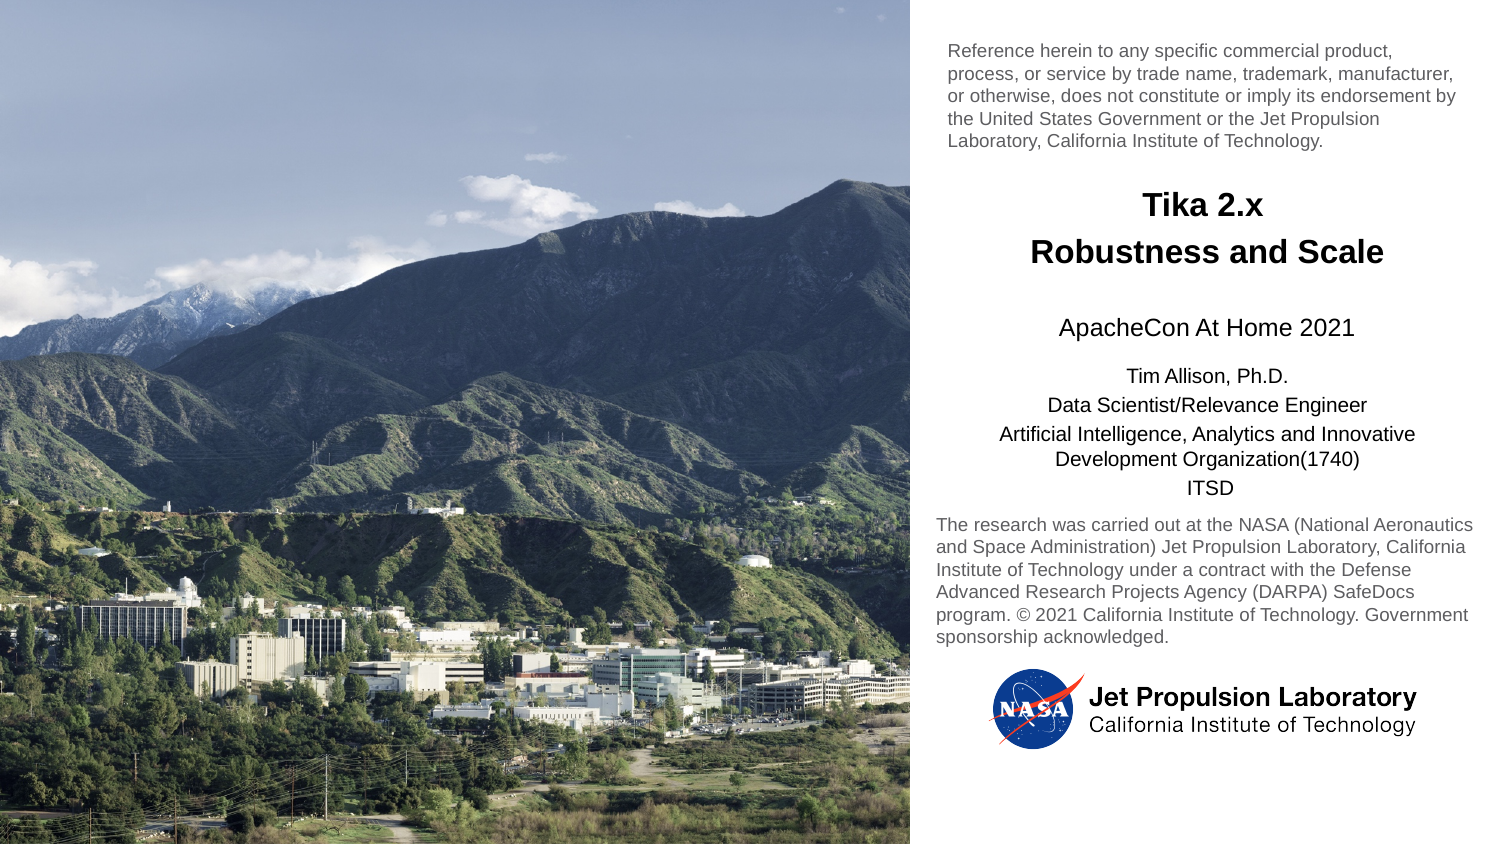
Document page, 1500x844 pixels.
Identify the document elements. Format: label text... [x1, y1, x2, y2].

text_box ApacheCon At Home 2021 [963, 304, 1452, 380]
picture [0, 0, 911, 844]
text_box ﻿The research was carried out at the NASA (National Aeronautics and Space Administration) Jet Propulsion Laboratory, California Institute of Technology under a contract with the Defense Advanced Research Projects Agency (DARPA) SafeDocs program. © 2021 California Institute of Technology. Government sponsorship acknowledged. [921, 504, 1494, 596]
list Tika 2.x Robustness and Scale [963, 176, 1452, 251]
text_box Reference herein to any specific commercial product, process, or service by trade name, trademark, manufacturer, or otherwise, does not constitute or imply its endorsement by the United States Government or the Jet Propulsion Laboratory, California Institute of Technology. [932, 31, 1482, 159]
list Tim Allison, Ph.D. Data Scientist/Relevance Engineer Artificial Intelligence, Analytics and Innovative Development Organization(1740) ITSD [933, 354, 1483, 492]
picture [962, 642, 1443, 776]
